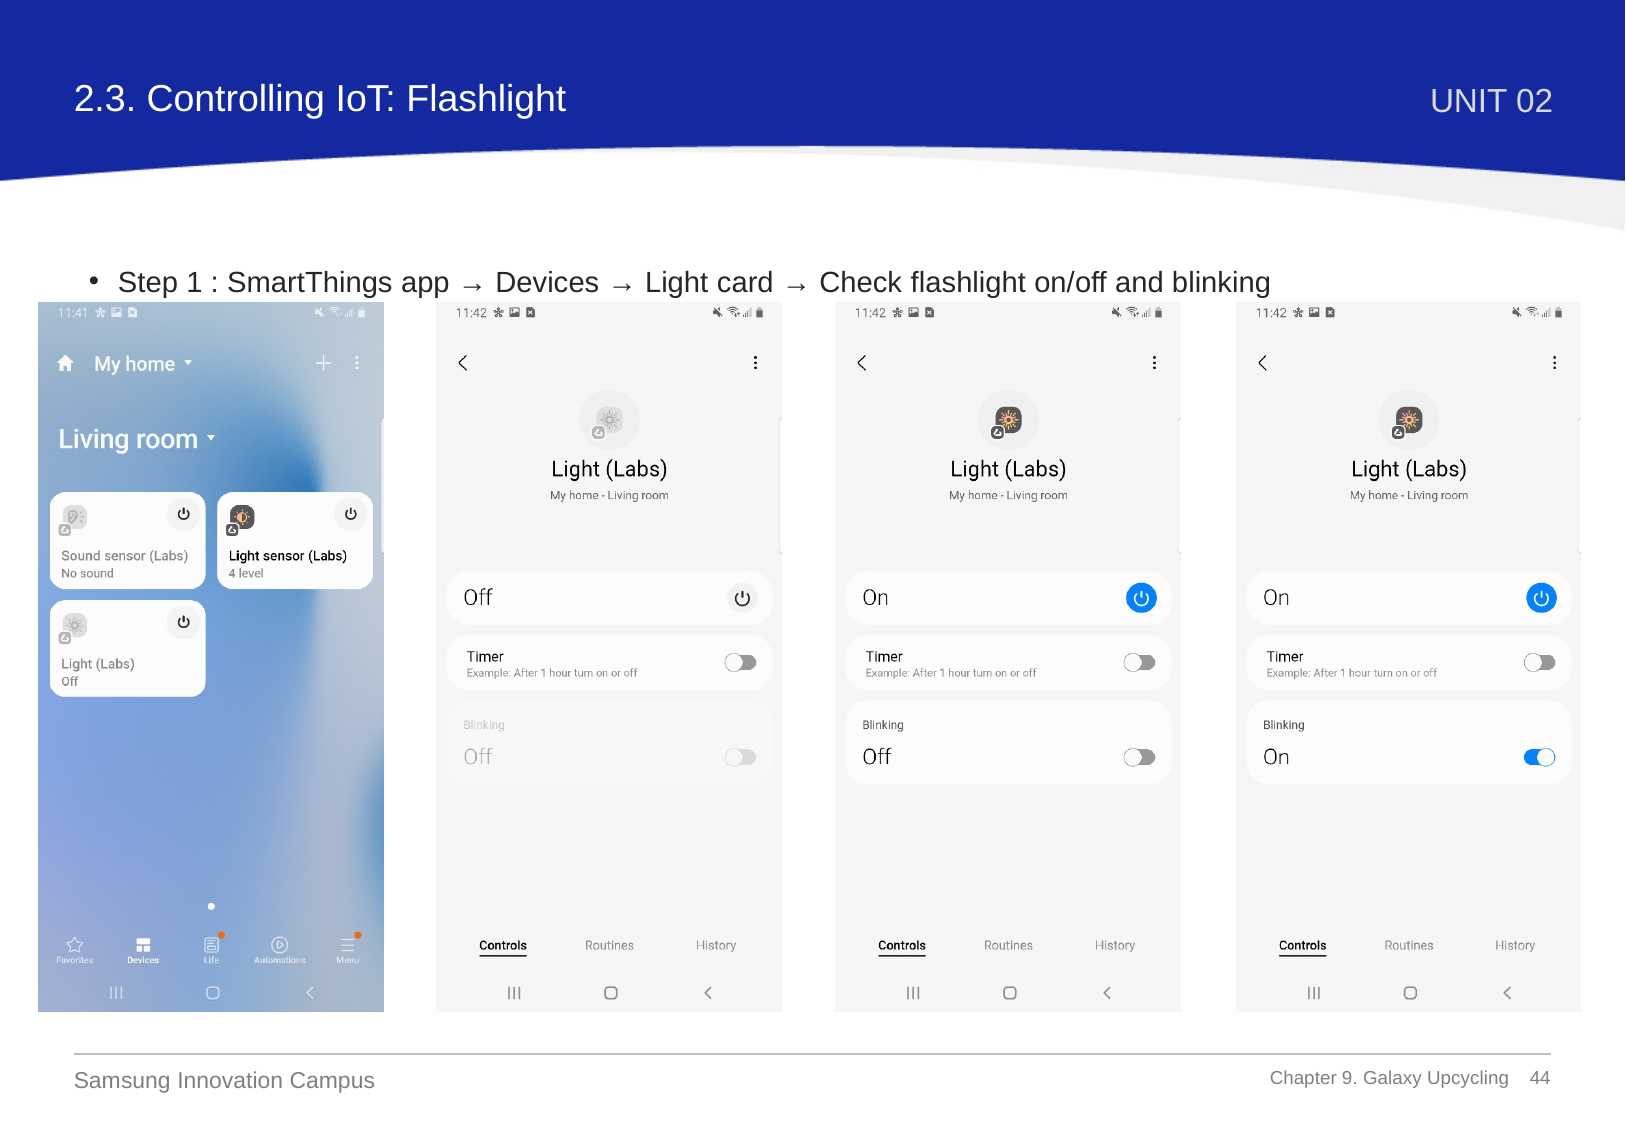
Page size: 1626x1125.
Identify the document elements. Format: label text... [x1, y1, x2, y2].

picture [0, 0, 1625, 1125]
list UNIT 02 [1423, 79, 1554, 120]
list 2.3. Controlling IoT: Flashlight [73, 73, 1308, 119]
list Step 1 : SmartThings app → Devices → Light card → Check flashlight on/off and blinking [88, 249, 1530, 356]
